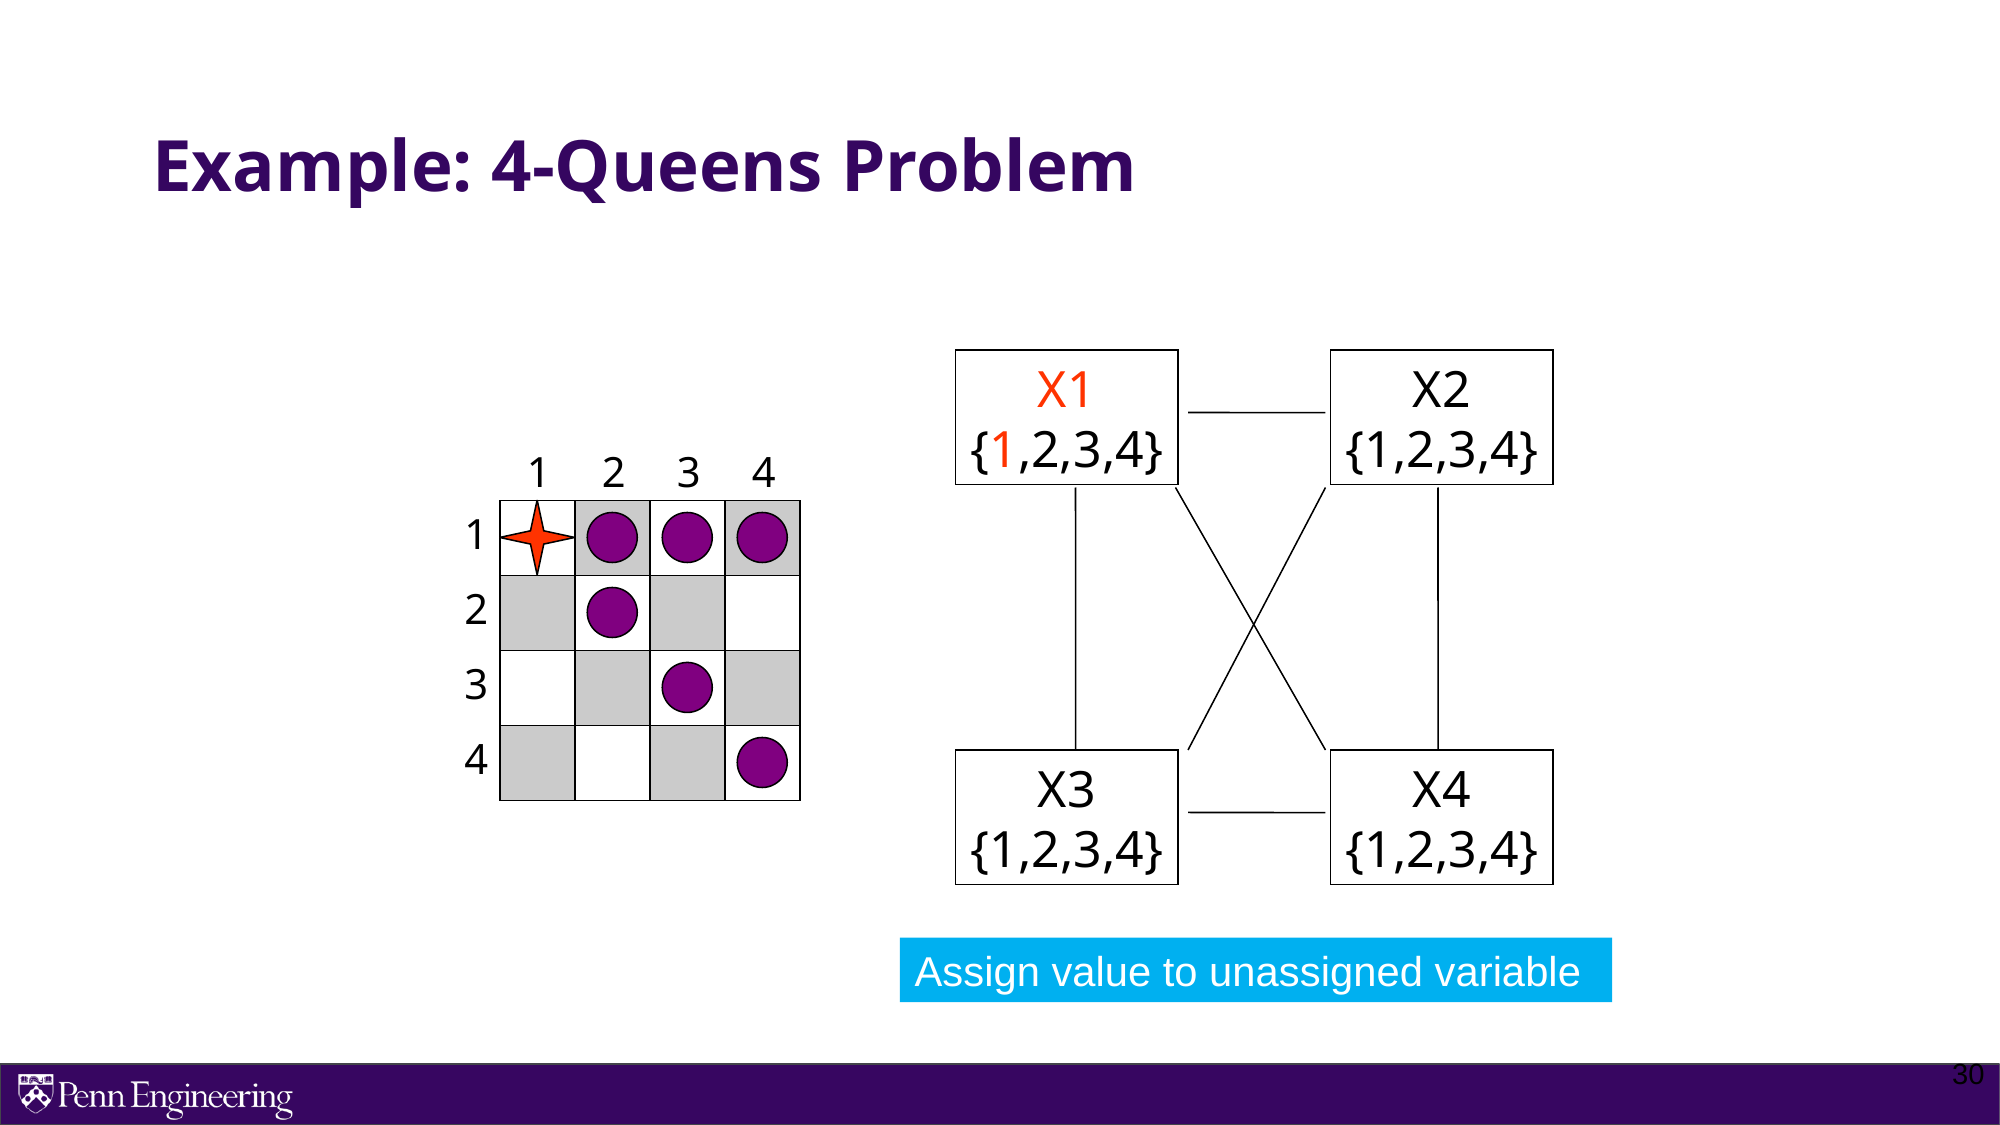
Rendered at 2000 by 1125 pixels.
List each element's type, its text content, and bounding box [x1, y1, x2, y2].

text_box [586, 512, 788, 788]
title Example: 4-Queens Problem [137, 59, 1862, 278]
picture [8, 1066, 301, 1123]
slide_number 30 [1549, 1042, 2000, 1103]
text_box Assign value to unassigned variable [899, 937, 1613, 1003]
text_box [949, 349, 1560, 888]
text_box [449, 437, 801, 801]
